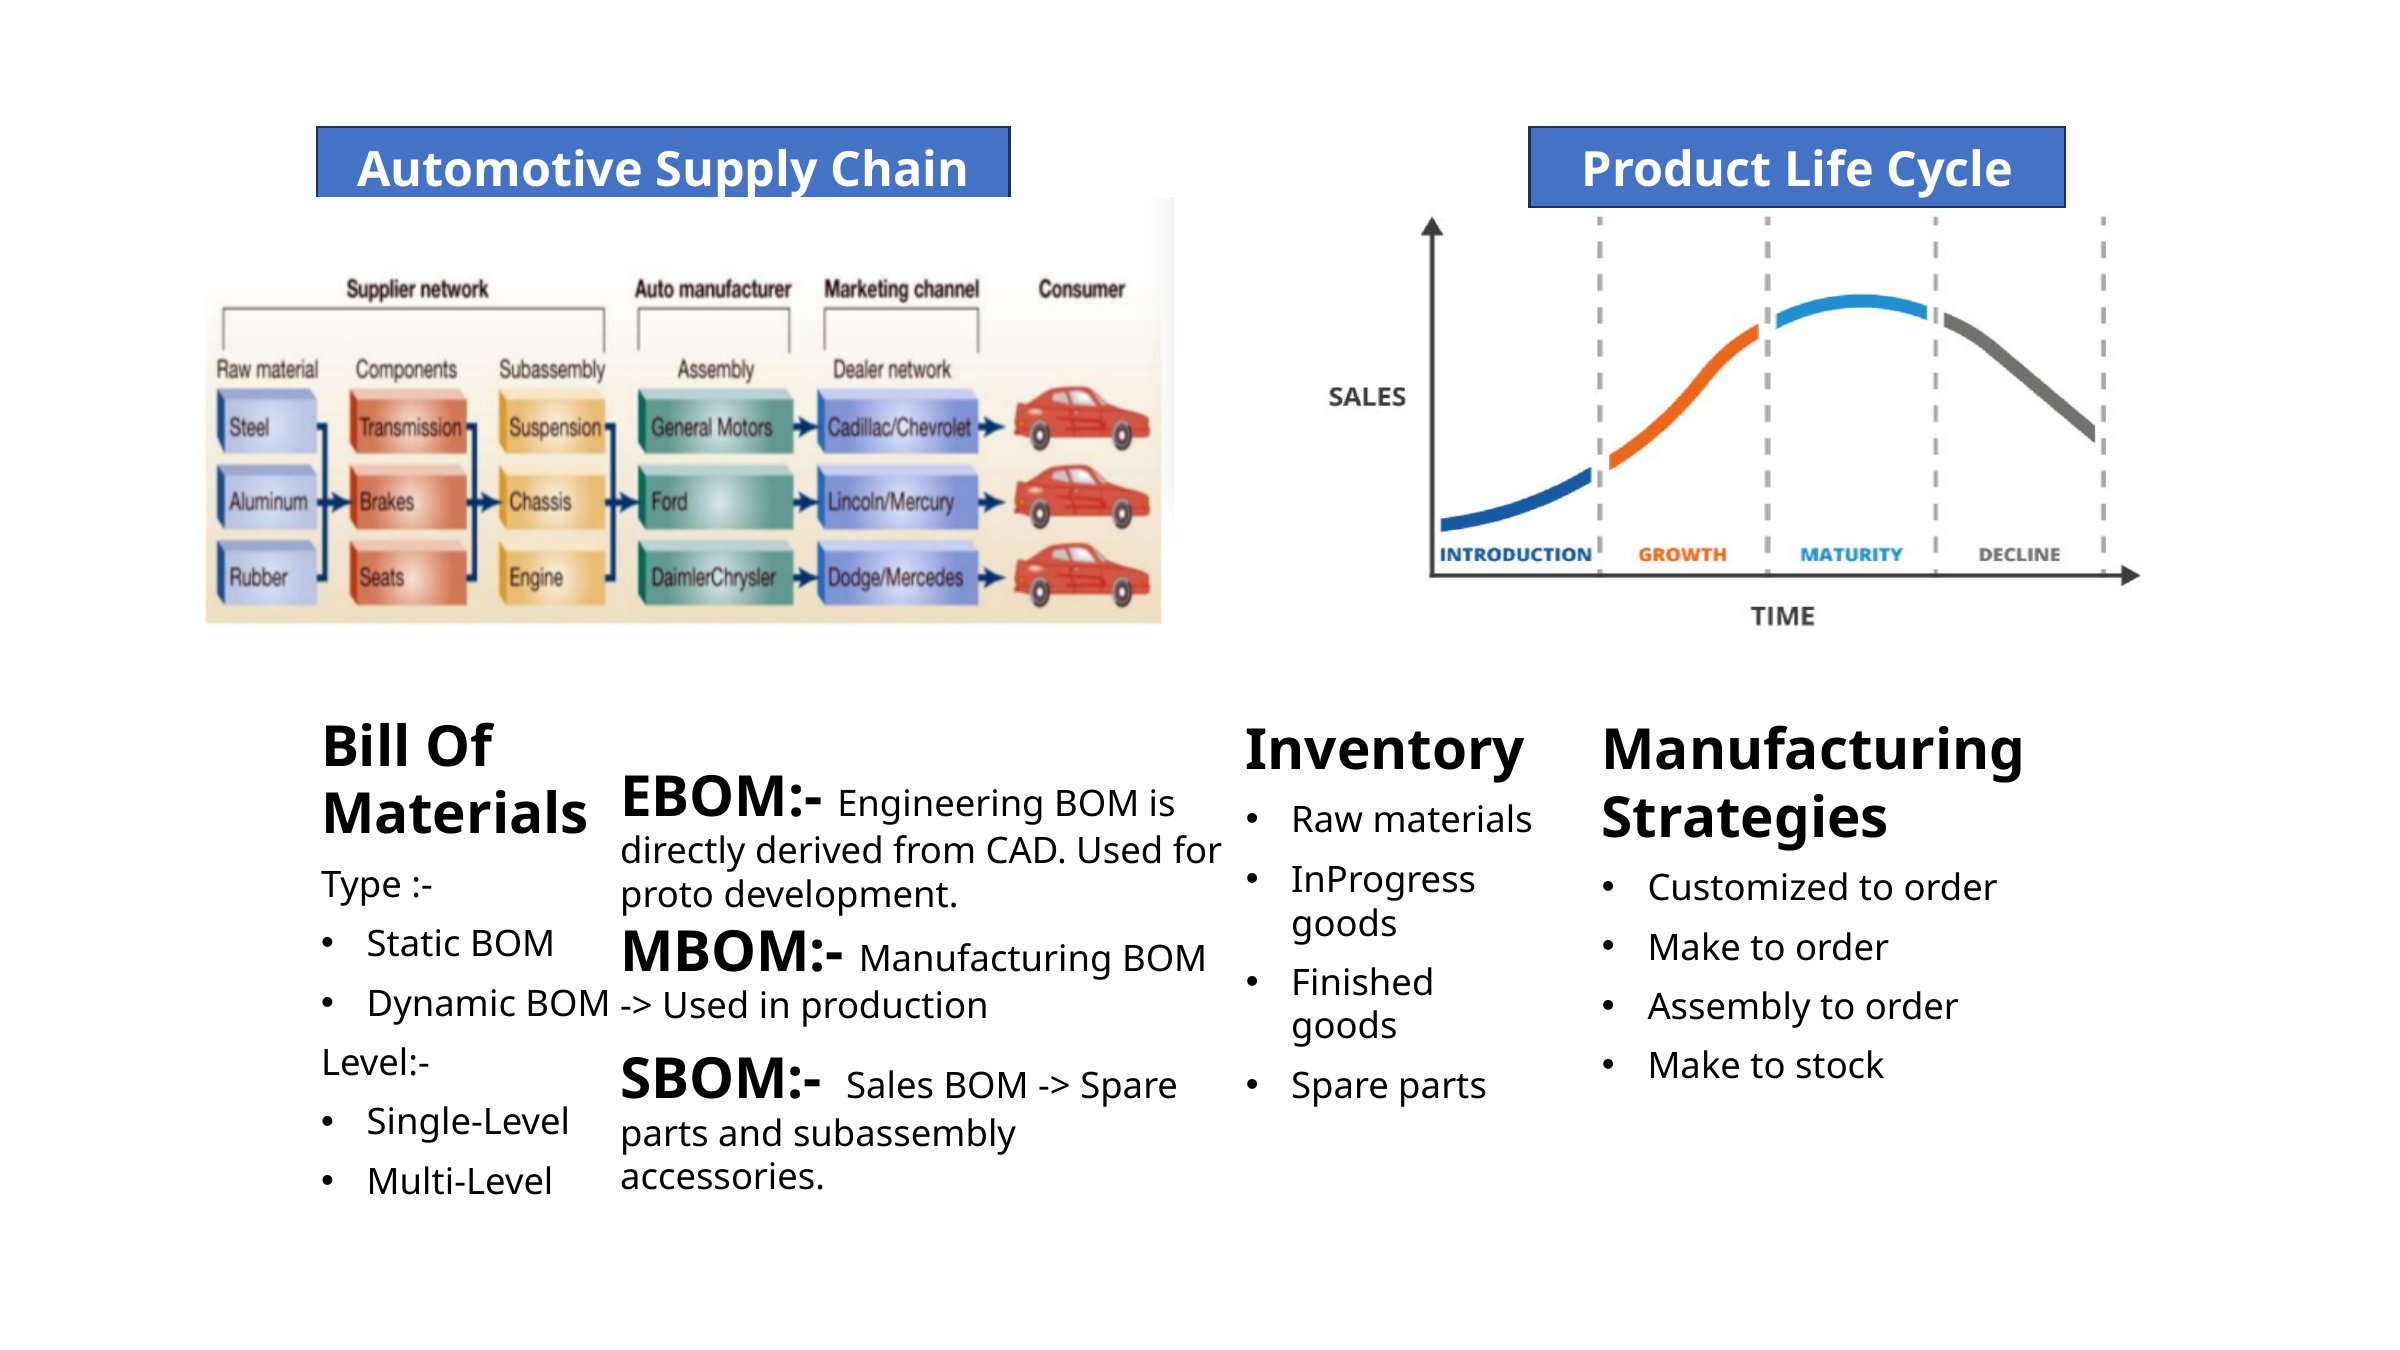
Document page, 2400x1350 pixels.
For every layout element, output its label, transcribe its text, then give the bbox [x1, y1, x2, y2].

text_box Automotive Supply Chain [316, 126, 1011, 197]
text_box Inventory Raw materials InProgress goods Finished goods Spare parts [1231, 705, 1559, 1183]
picture [1319, 197, 2153, 633]
picture [192, 197, 1175, 634]
text_box Manufacturing Strategies Customized to order Make to order Assembly to order Make to stock [1587, 705, 2208, 1164]
text_box EBOM:- Engineering BOM is directly derived from CAD. Used for proto development. MBOM:- Manufacturing BOM -> Used in production SBOM:- Sales BOM -> Spare parts and subassembly accessories. [715, 752, 1238, 1205]
text_box Bill Of Materials Type :- Static BOM Dynamic BOM Level:- Single-Level Multi-Level [306, 702, 715, 1210]
text_box Product Life Cycle [1528, 126, 2066, 197]
